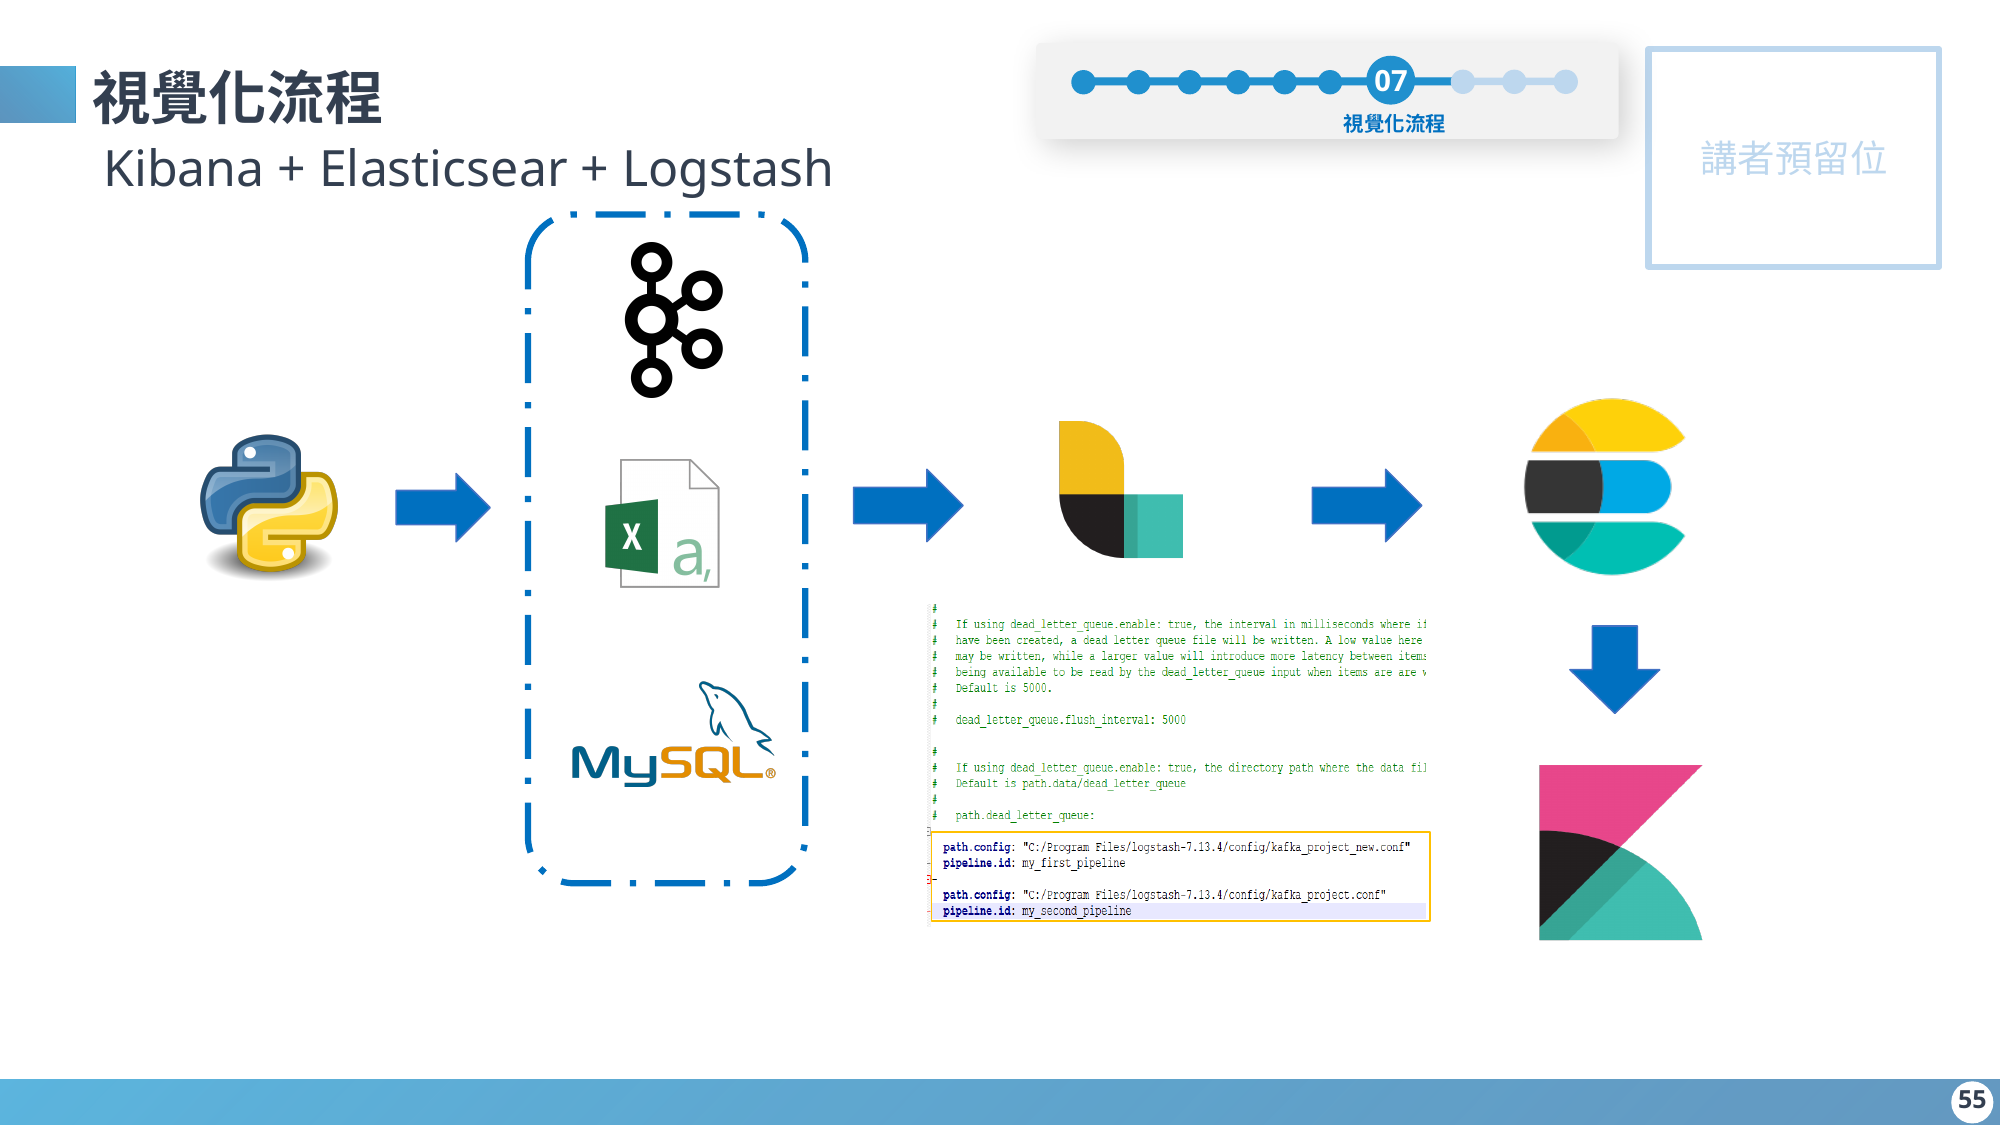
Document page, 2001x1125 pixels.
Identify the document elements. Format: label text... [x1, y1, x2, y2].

slide_number 55 [1551, 1070, 2000, 1125]
picture [926, 604, 1427, 928]
text_box [1569, 625, 1660, 714]
picture [1482, 765, 1760, 949]
picture [190, 430, 347, 585]
picture [1503, 388, 1727, 588]
title Kibana + Elasticsear + Logstash [88, 109, 1293, 232]
text_box [396, 473, 491, 542]
text_box [527, 214, 806, 884]
text_box [853, 469, 964, 542]
text_box 視覺化流程 [77, 53, 957, 139]
picture [595, 241, 755, 399]
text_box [1035, 42, 1619, 159]
picture [604, 458, 721, 588]
text_box [1312, 469, 1422, 542]
picture [571, 681, 776, 787]
picture [1026, 421, 1216, 566]
